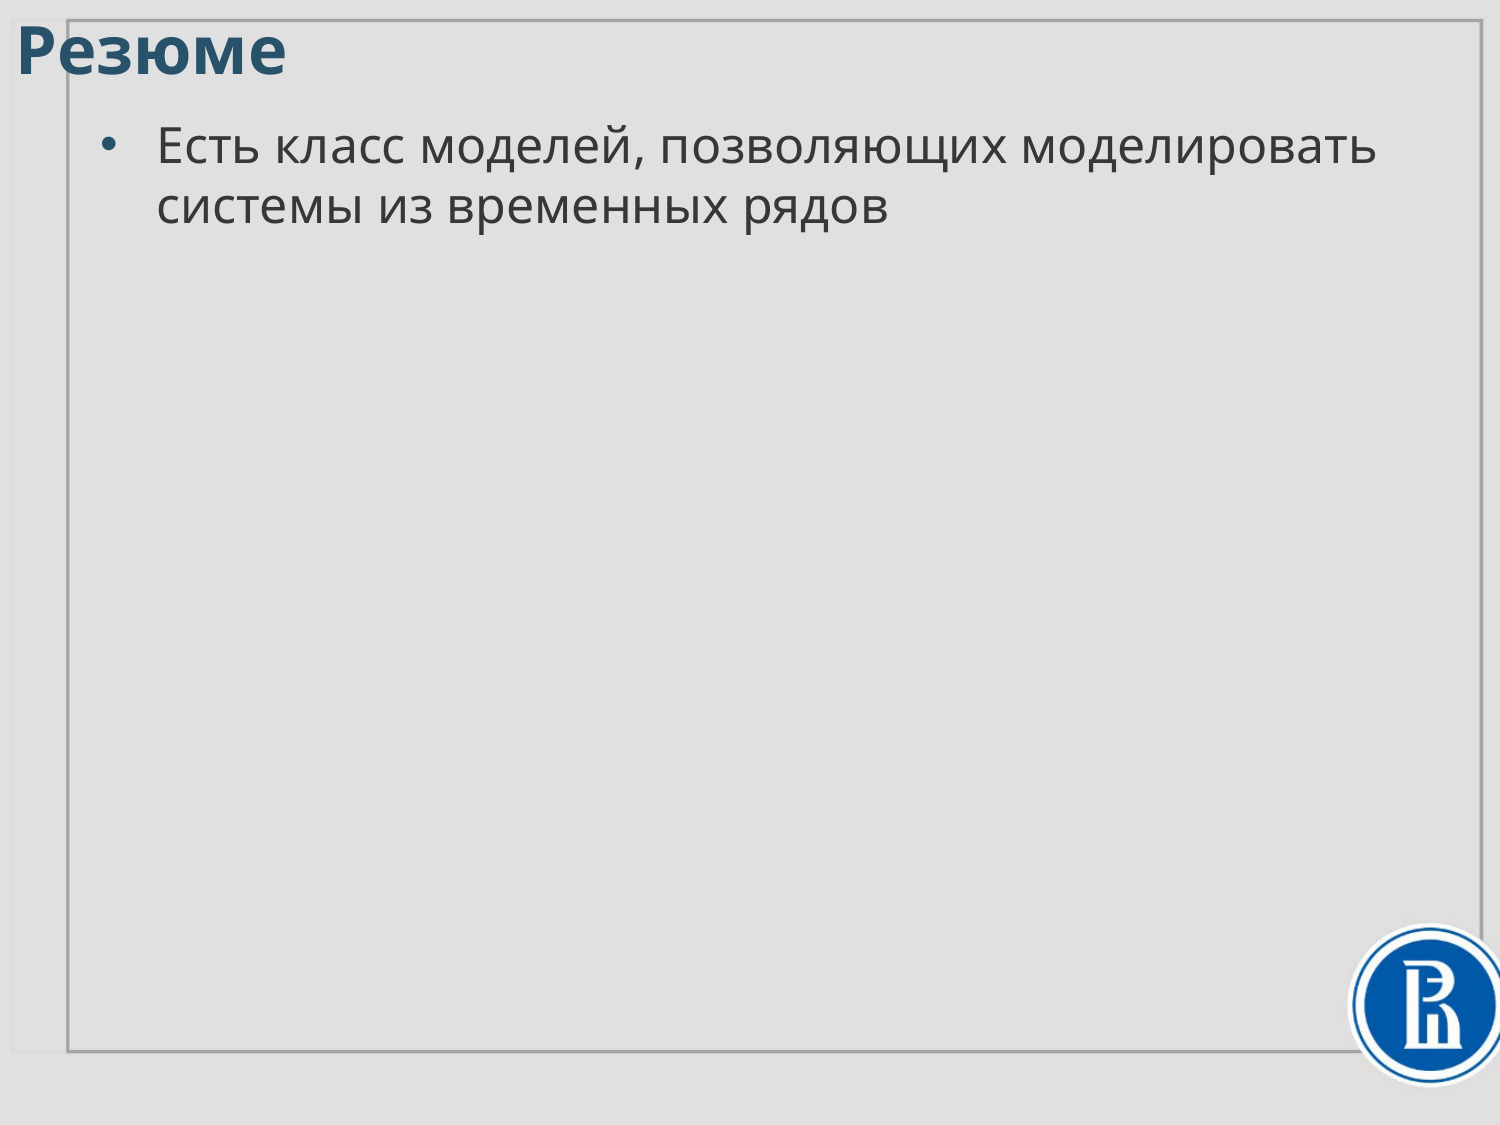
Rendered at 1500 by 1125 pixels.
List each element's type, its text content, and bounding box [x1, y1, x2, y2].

text_box Есть класс моделей, позволяющих моделировать системы из временных рядов [100, 113, 1400, 1024]
picture [0, 96, 1500, 1125]
text_box Резюме [0, 0, 1500, 96]
